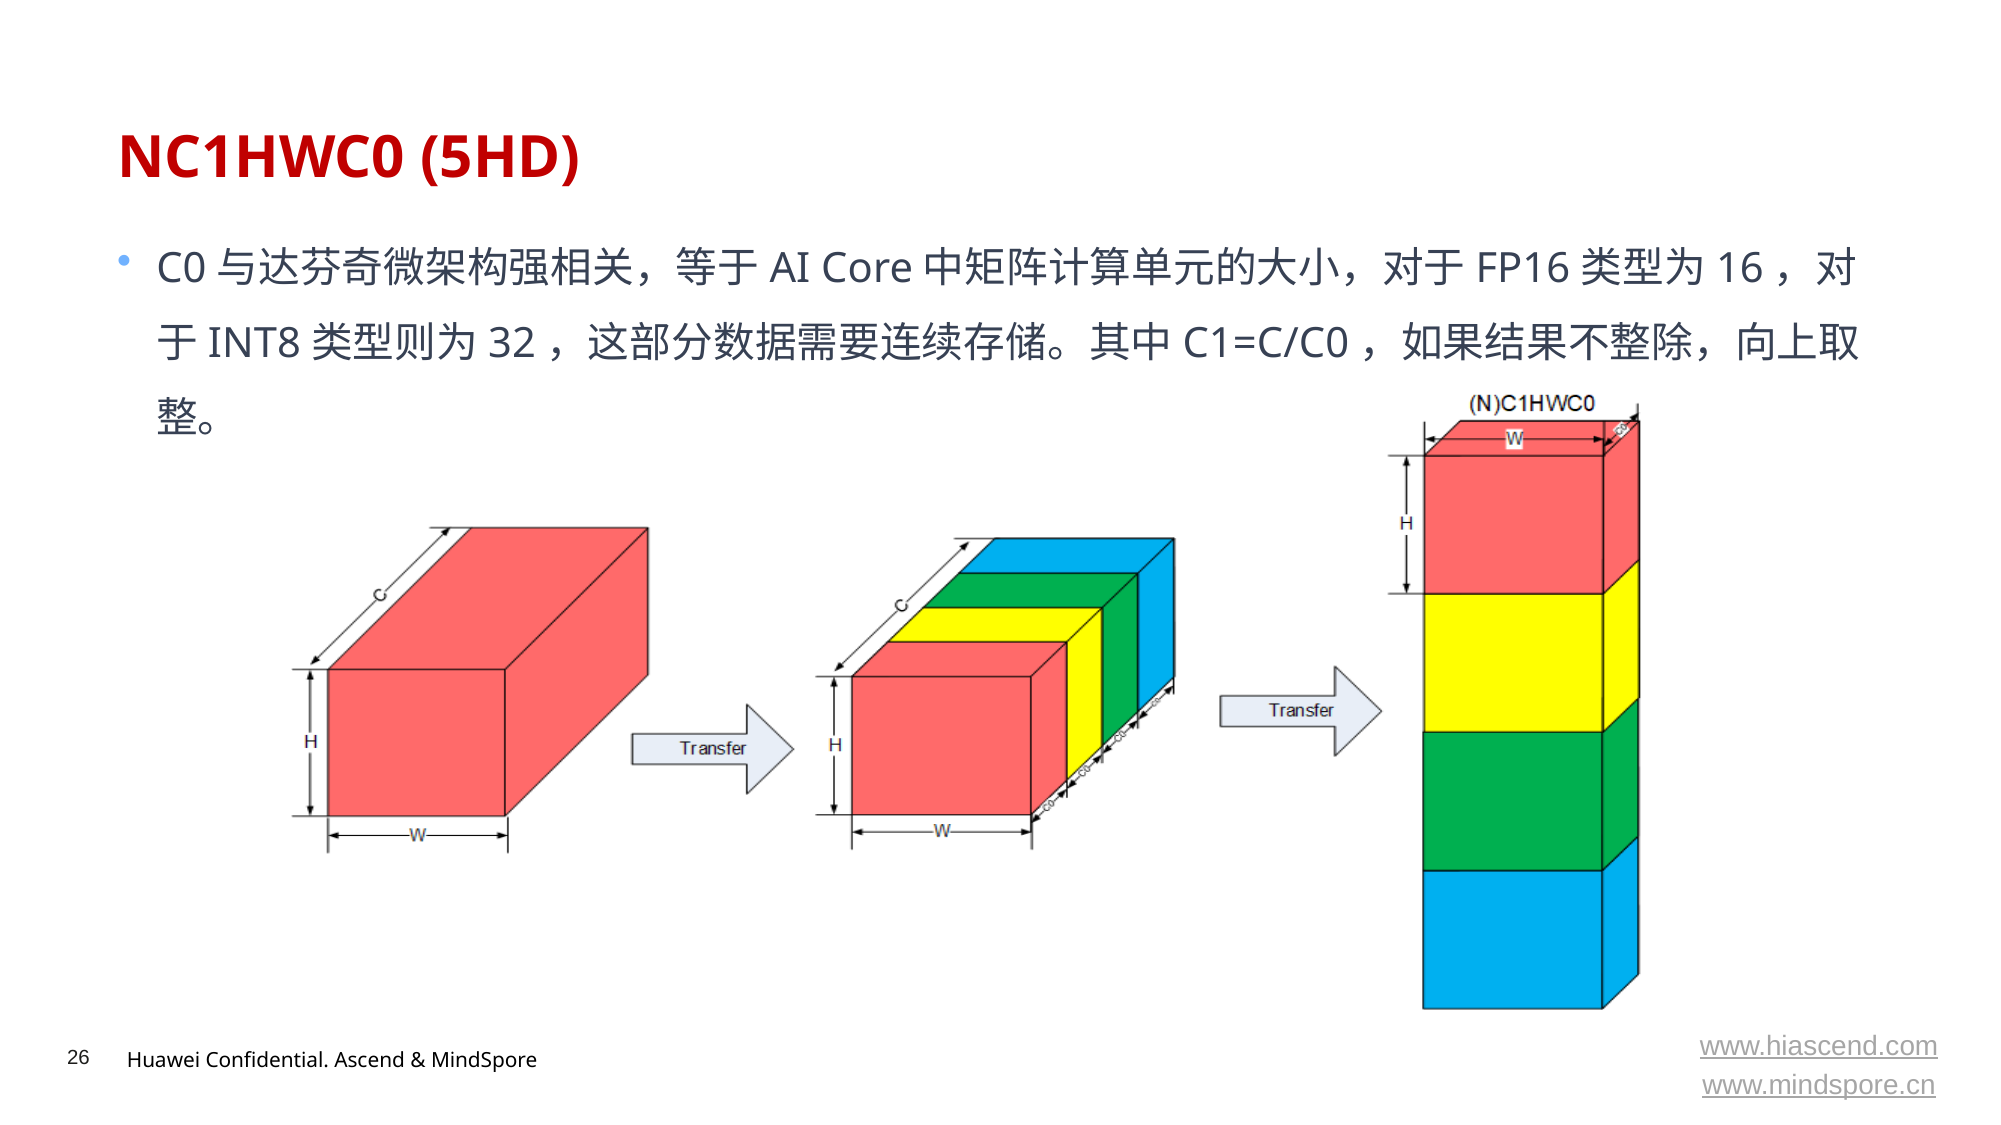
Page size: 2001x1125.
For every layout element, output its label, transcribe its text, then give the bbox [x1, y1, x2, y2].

title NC1HWC0 (5HD) [102, 111, 1901, 208]
picture [291, 384, 1642, 1011]
list C0与达芬奇微架构强相关，等于AI Core中矩阵计算单元的大小，对于FP16类型为16，对于INT8类型则为32，这部分数据需要连续存储。其中C1=C/C0，如果结果不整除，向上取整。 [102, 208, 1901, 965]
